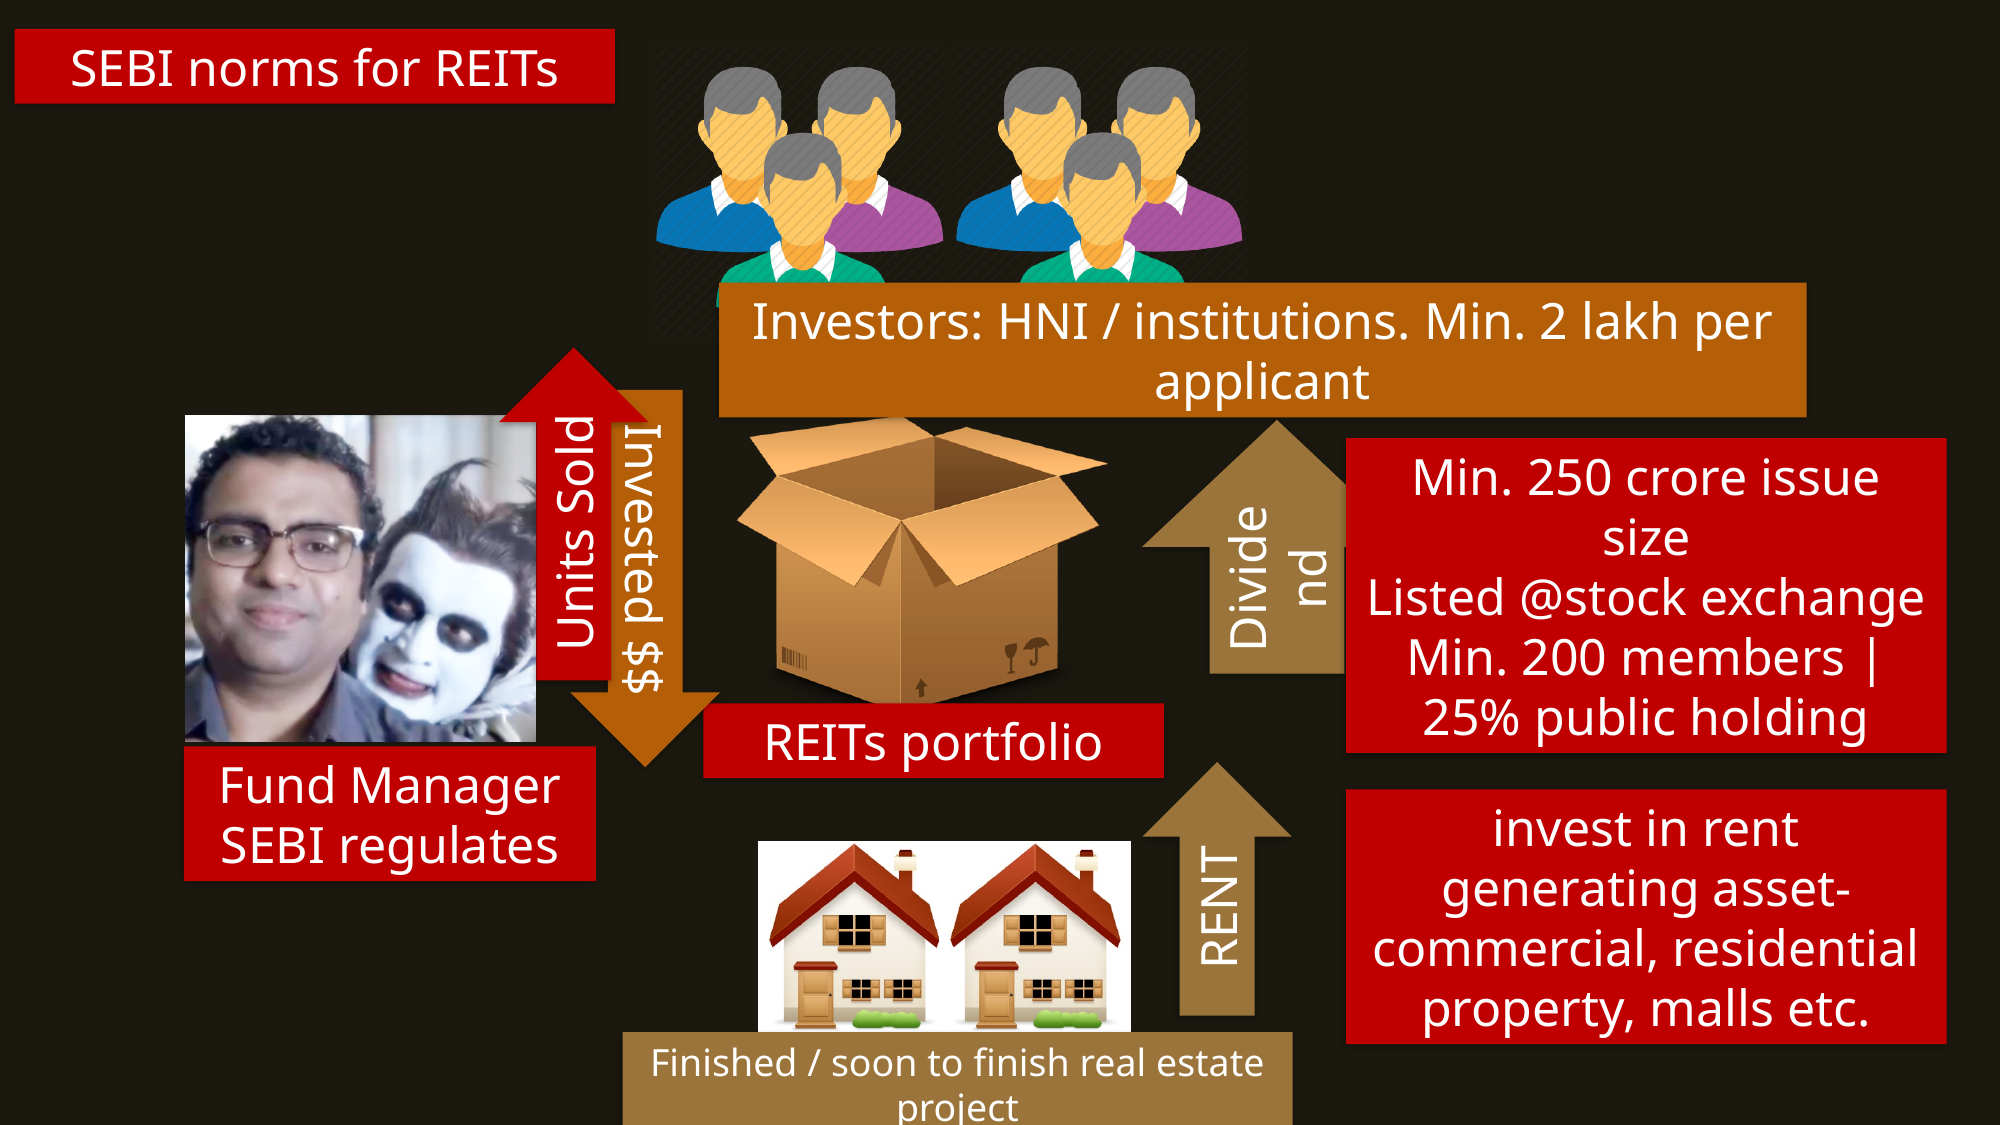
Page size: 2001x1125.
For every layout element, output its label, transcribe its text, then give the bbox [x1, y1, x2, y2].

text_box REITs portfolio [703, 703, 1164, 779]
text_box Min. 250 crore issue size Listed @stock exchange Min. 200 members | 25% public holding [1346, 438, 1947, 753]
picture [185, 415, 536, 742]
text_box Investors: HNI / institutions. Min. 2 lakh per applicant [719, 282, 1807, 418]
text_box Invested $$ [570, 389, 720, 768]
picture [649, 42, 1250, 343]
text_box invest in rent generating asset-commercial, residential property, malls etc. [1346, 789, 1947, 1045]
picture [735, 389, 1109, 763]
picture [758, 841, 1131, 1033]
text_box Dividend [1142, 419, 1340, 674]
text_box RENT [1142, 761, 1292, 1016]
text_box Finished / soon to finish real estate project [622, 1032, 1293, 1125]
text_box Fund Manager SEBI regulates [183, 746, 596, 882]
text_box SEBI norms for REITs [14, 28, 615, 104]
text_box Units Sold [507, 347, 649, 681]
